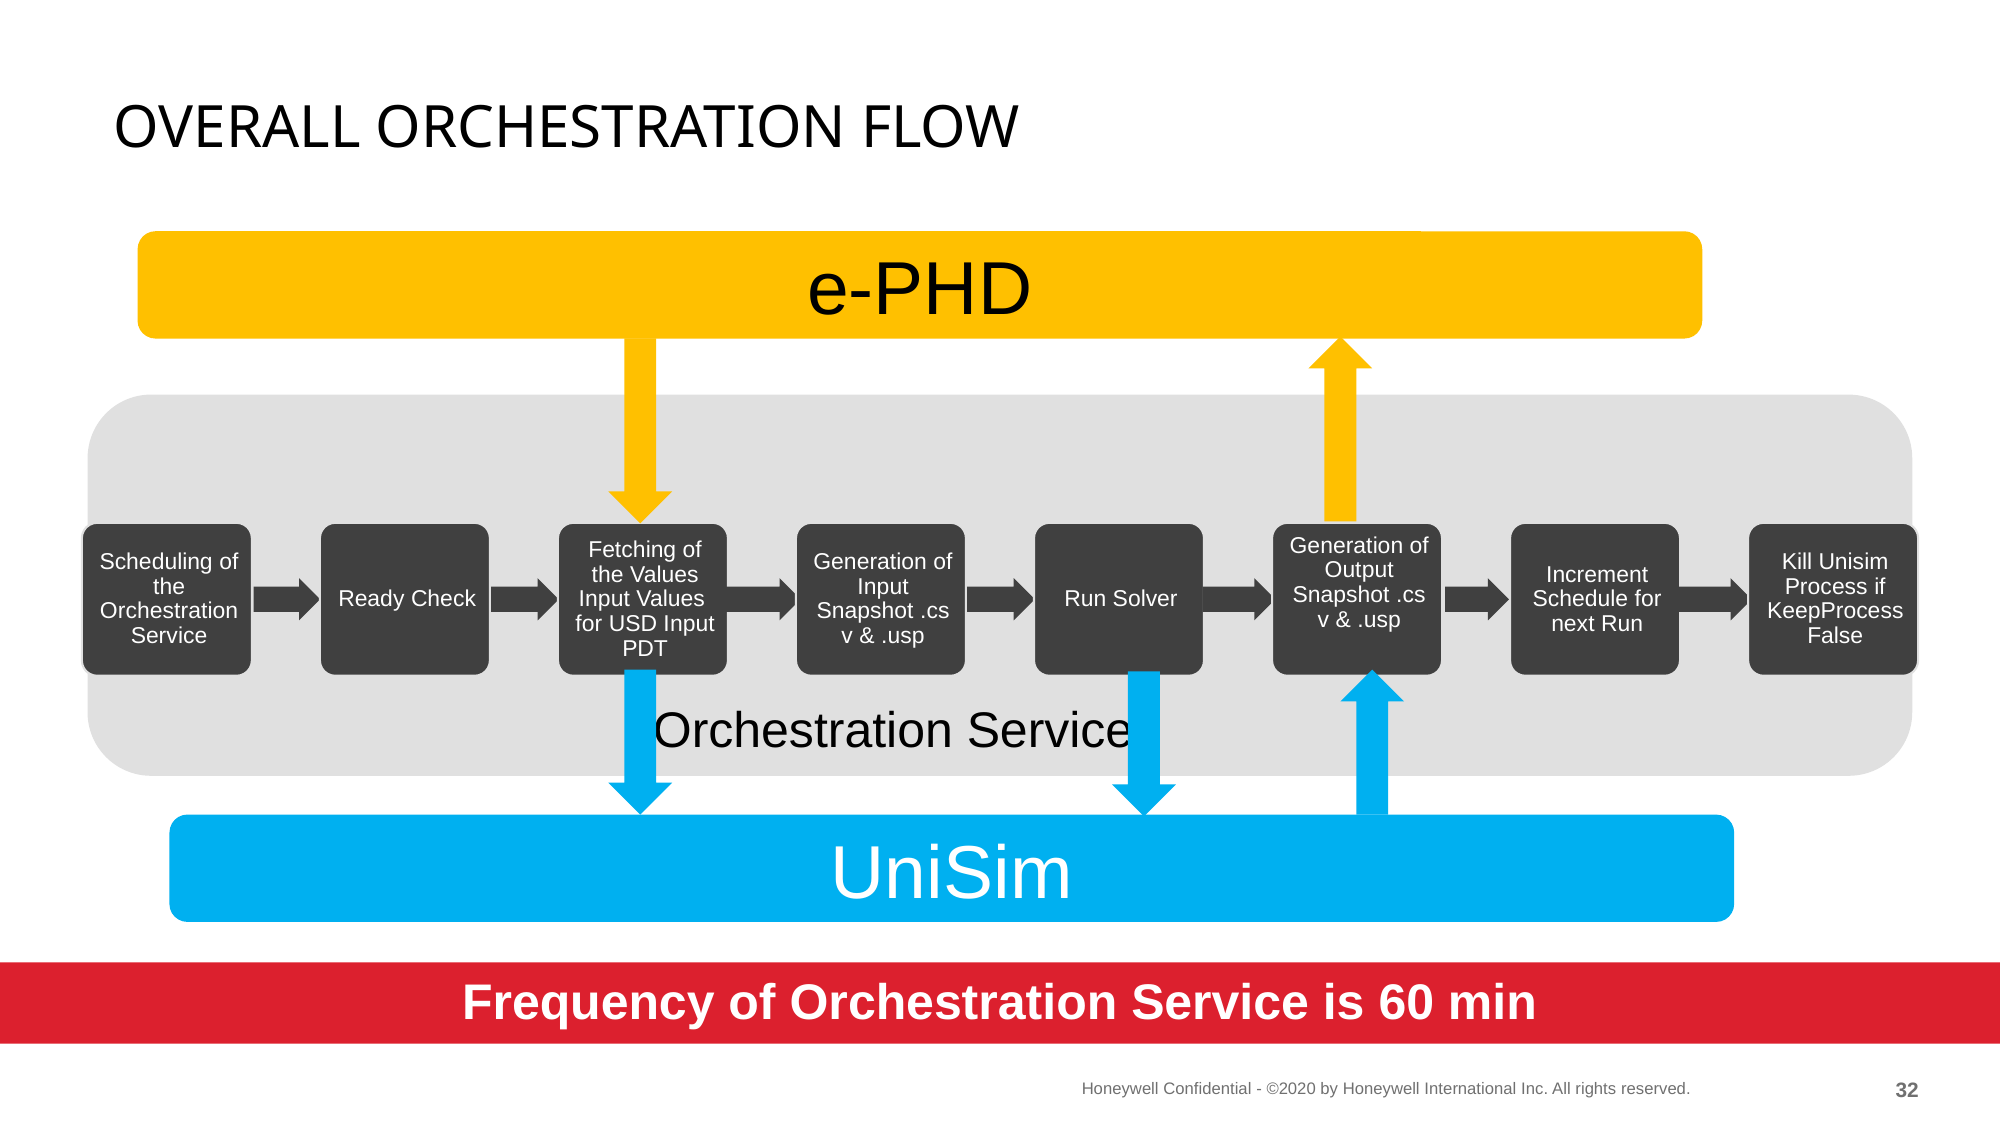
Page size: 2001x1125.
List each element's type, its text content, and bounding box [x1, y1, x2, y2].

title Overall orchestration flow [81, 81, 1919, 150]
list Frequency of Orchestration Service is 60 min [0, 962, 2000, 1044]
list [81, 231, 1919, 968]
slide_number 31 [1837, 1062, 1919, 1102]
